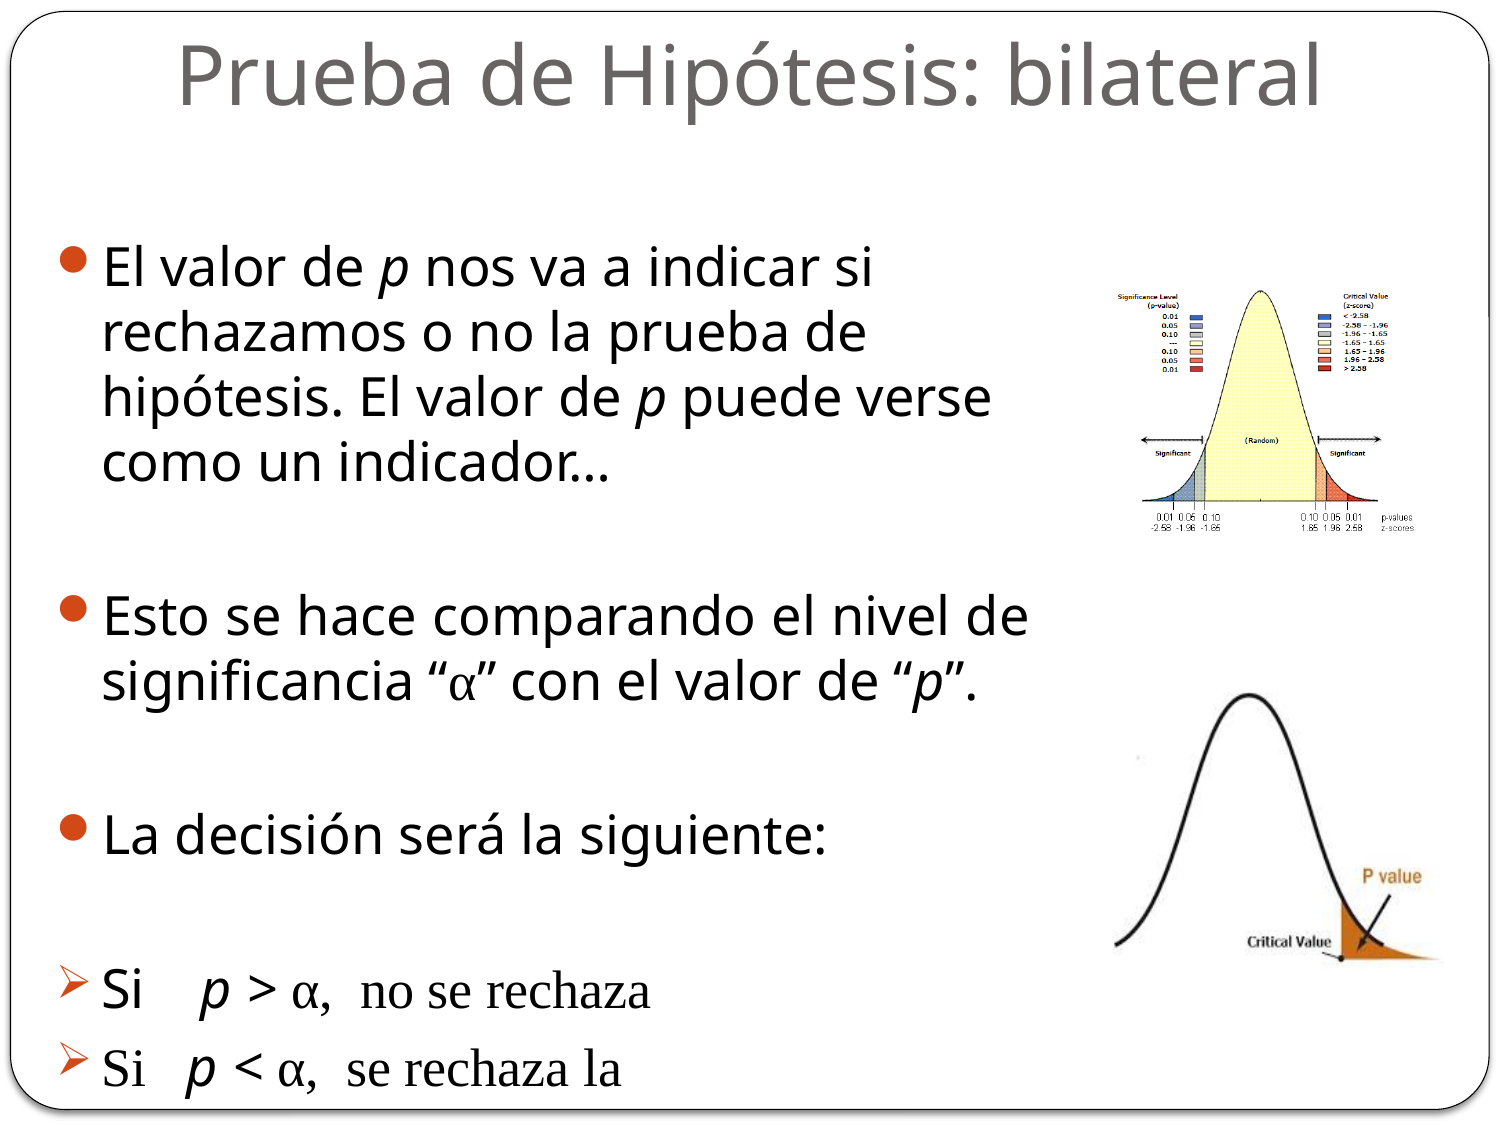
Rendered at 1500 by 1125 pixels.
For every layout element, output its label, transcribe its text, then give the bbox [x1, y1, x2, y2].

picture [1080, 692, 1463, 976]
picture [1080, 280, 1463, 547]
text_box Prueba de Hipótesis: bilateral [0, 7, 1500, 138]
